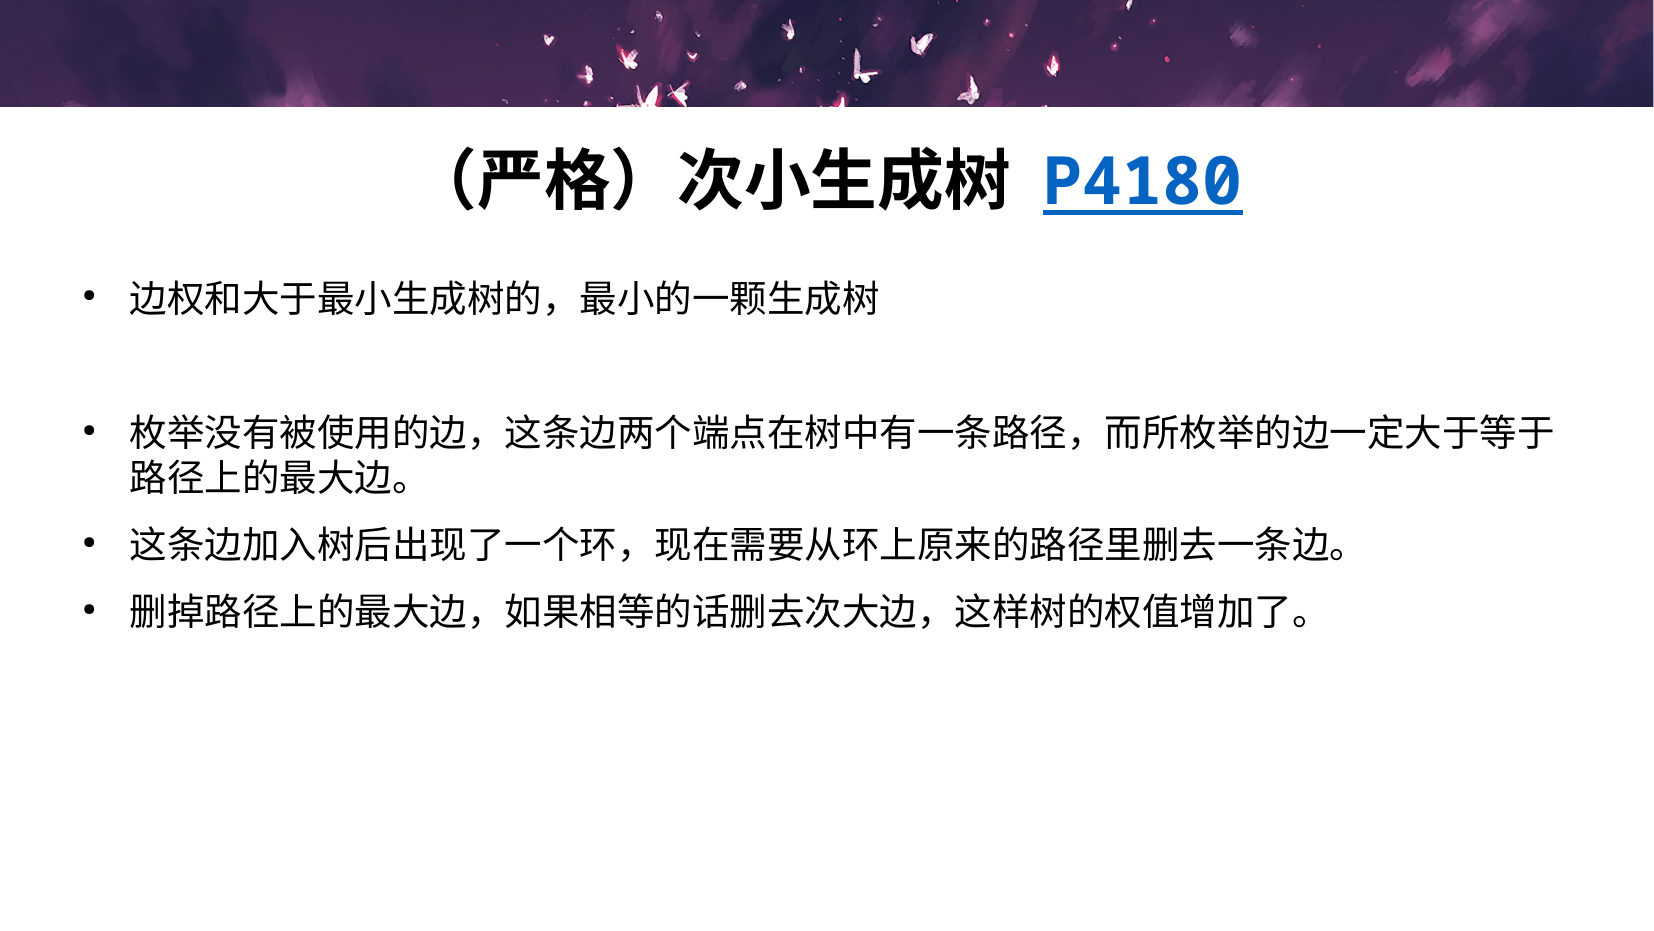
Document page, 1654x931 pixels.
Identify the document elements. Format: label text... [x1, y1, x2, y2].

title （严格）次小生成树 P4180 [82, 119, 1571, 248]
picture [0, 0, 1654, 107]
list 边权和大于最小生成树的，最小的一颗生成树 枚举没有被使用的边，这条边两个端点在树中有一条路径，而所枚举的边一定大于等于路径上的最大边。 这条边加入树后出现了一个环，现在需要从环上原来的路径里删去一条边。 删掉路径上的最大边，如果相等的话删去次大边，这样树的权值增加了。 [82, 274, 1571, 886]
